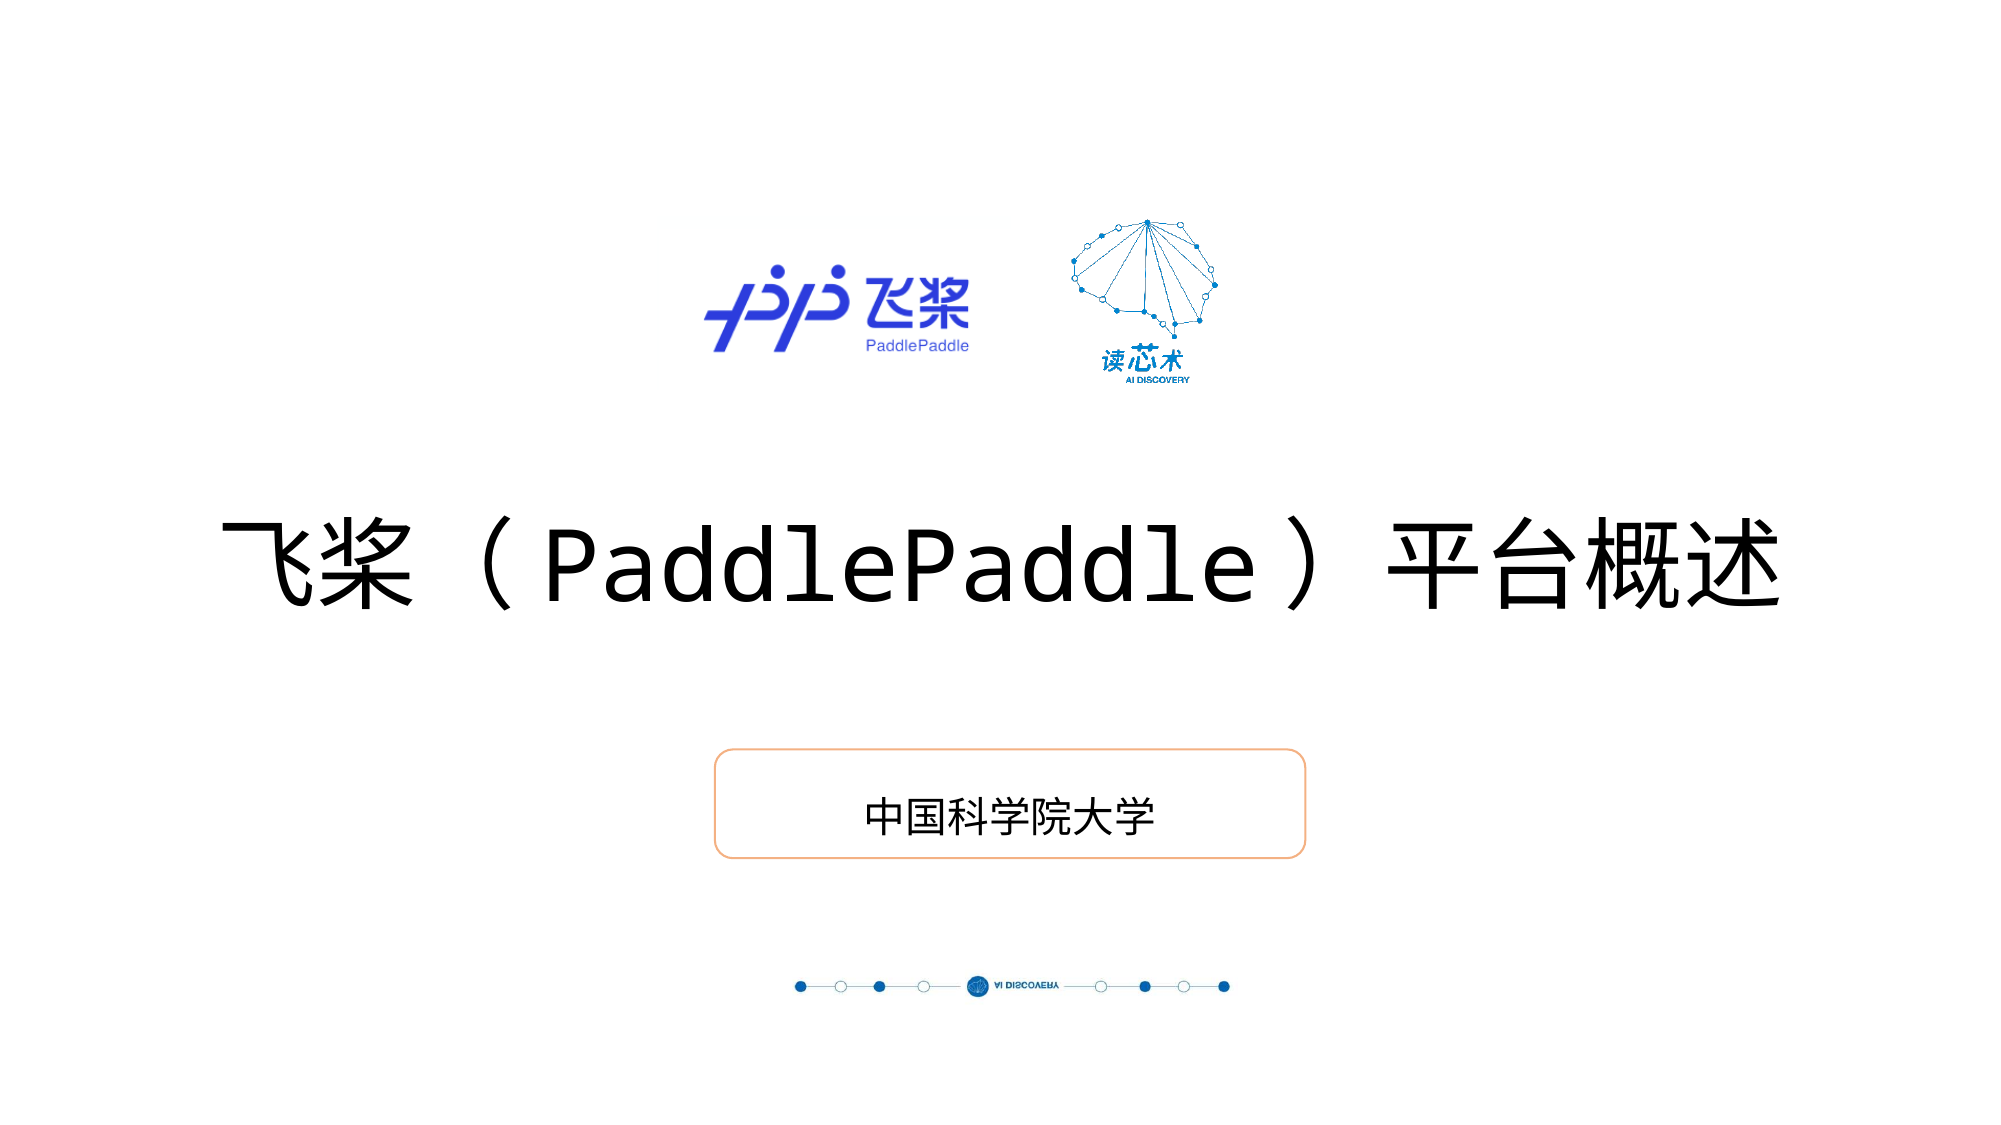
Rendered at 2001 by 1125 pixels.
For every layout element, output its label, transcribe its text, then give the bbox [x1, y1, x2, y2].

picture [1047, 207, 1238, 398]
text_box 飞桨（PaddlePaddle）平台概述 [0, 494, 2000, 629]
picture [783, 964, 1238, 1013]
picture [657, 216, 1011, 390]
